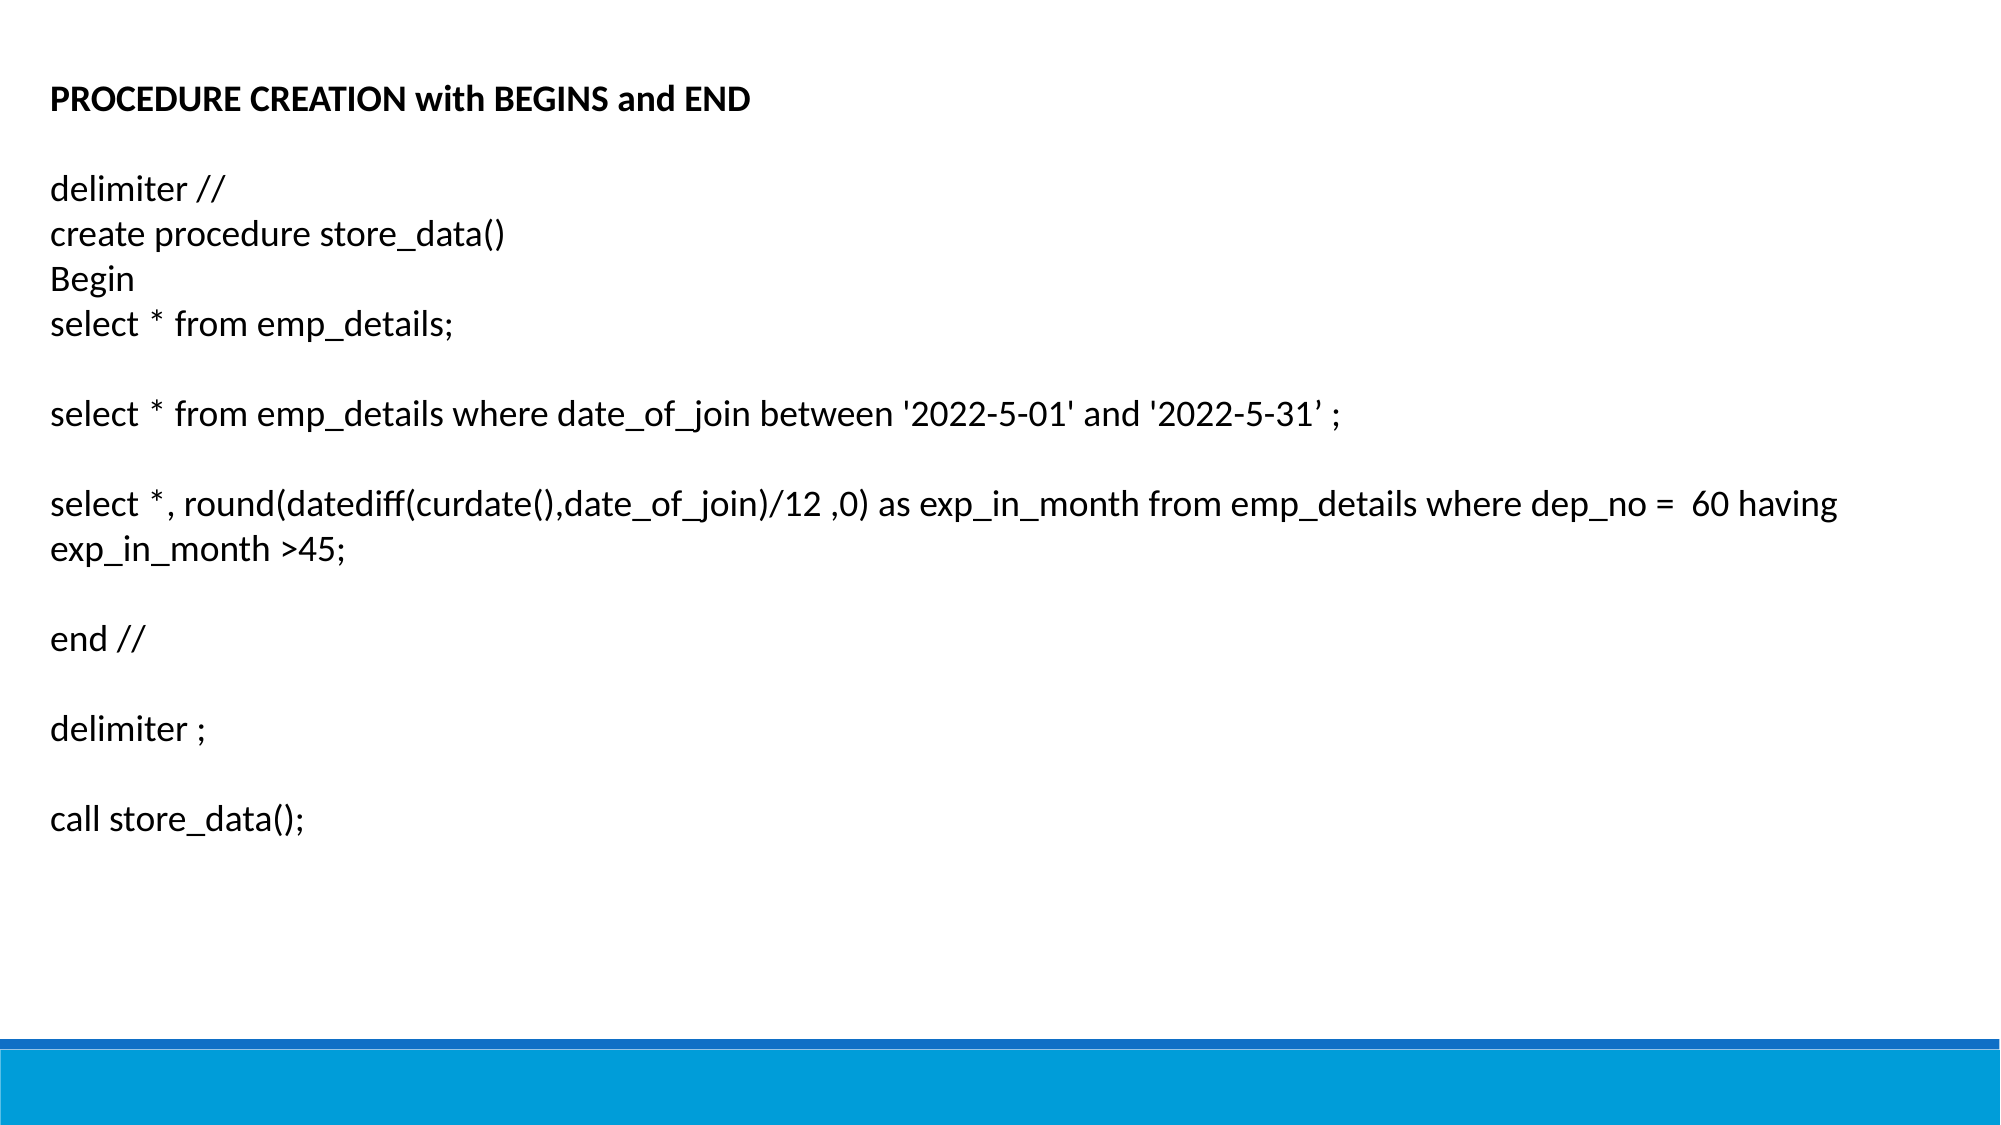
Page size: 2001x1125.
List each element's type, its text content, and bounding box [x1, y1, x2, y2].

text_box PROCEDURE CREATION with BEGINS and END delimiter // create procedure store_data() Begin select * from emp_details; select * from emp_details where date_of_join between '2022-5-01' and '2022-5-31’ ; select *, round(datediff(curdate(),date_of_join)/12 ,0) as exp_in_month from emp_details where dep_no = 60 having exp_in_month >45; end // delimiter ; call store_data(); [35, 66, 1942, 846]
